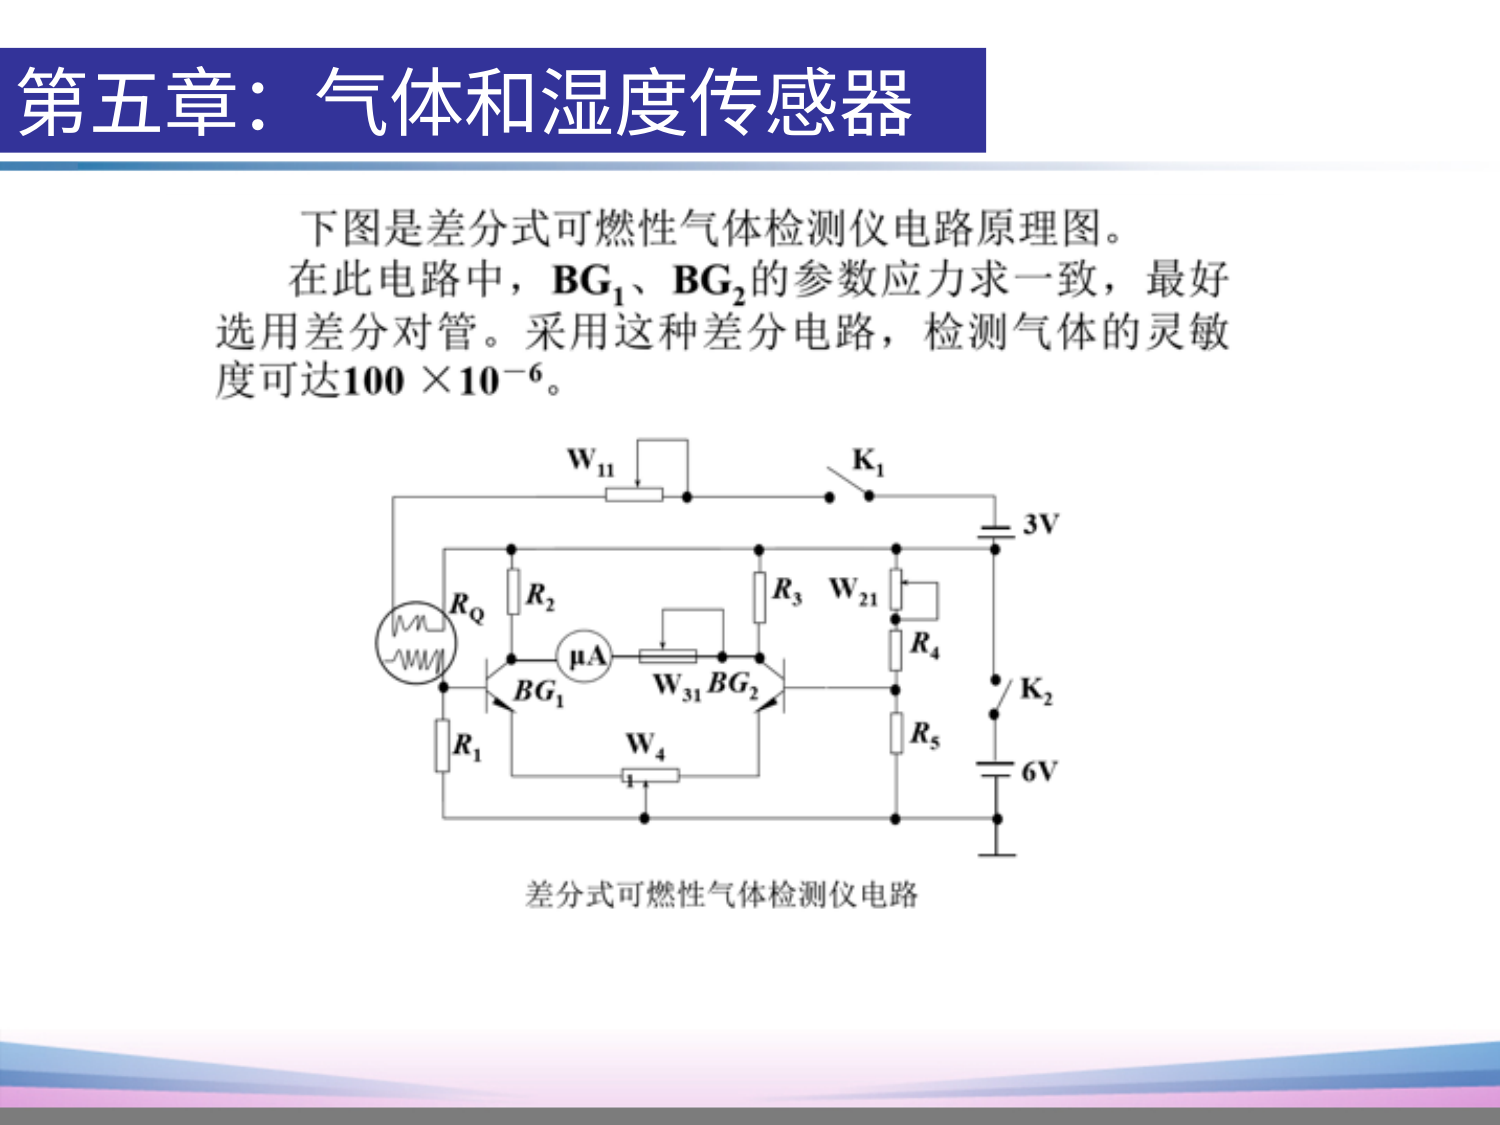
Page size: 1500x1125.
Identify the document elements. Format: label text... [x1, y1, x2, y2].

text_box 第五章：气体和湿度传感器 [0, 47, 987, 153]
picture [0, 0, 1500, 1125]
